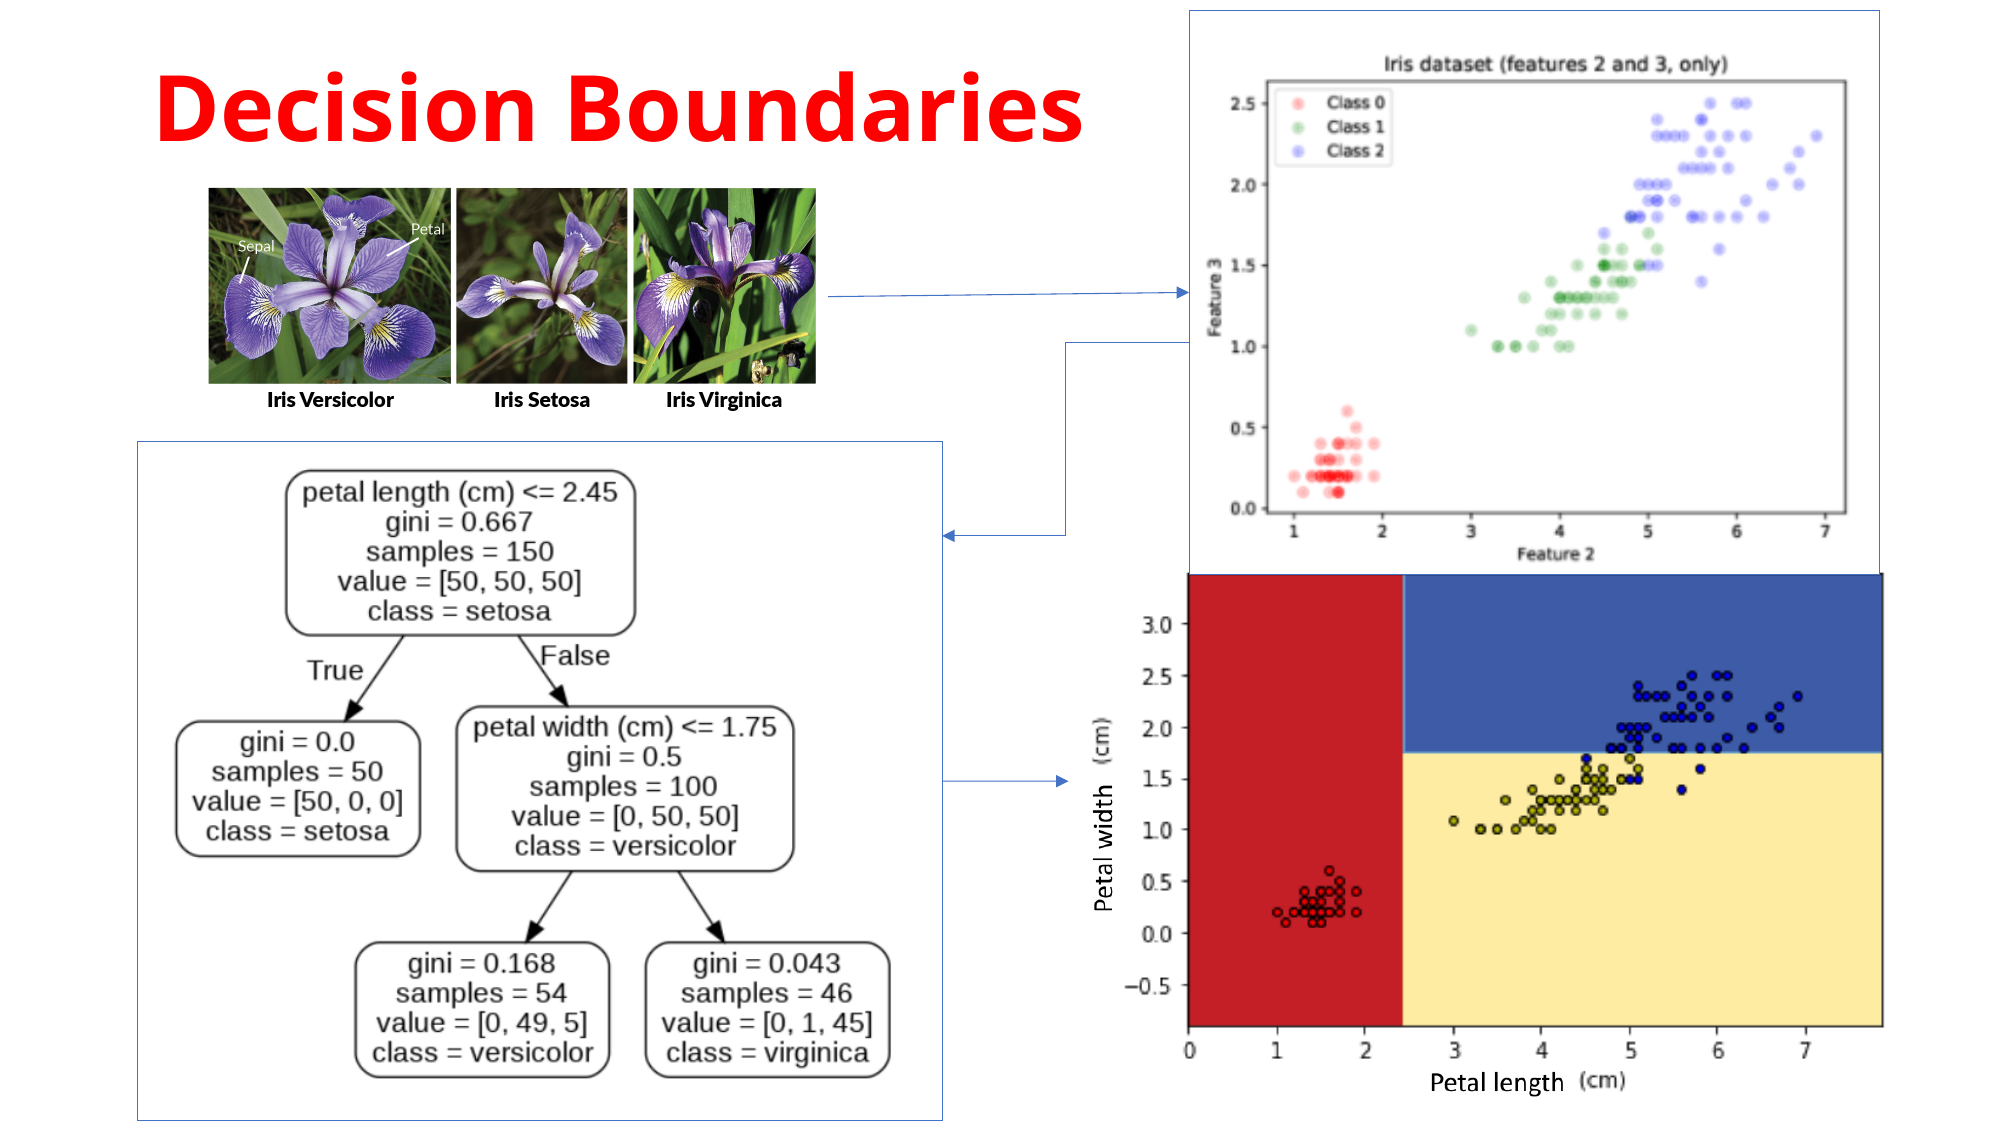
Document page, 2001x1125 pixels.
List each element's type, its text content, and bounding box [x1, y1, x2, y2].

title Decision Boundaries [137, 3, 1863, 221]
picture [1188, 10, 1880, 575]
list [137, 441, 943, 1121]
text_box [942, 342, 1190, 536]
picture [195, 178, 829, 415]
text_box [828, 292, 1190, 297]
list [1068, 535, 1919, 1115]
